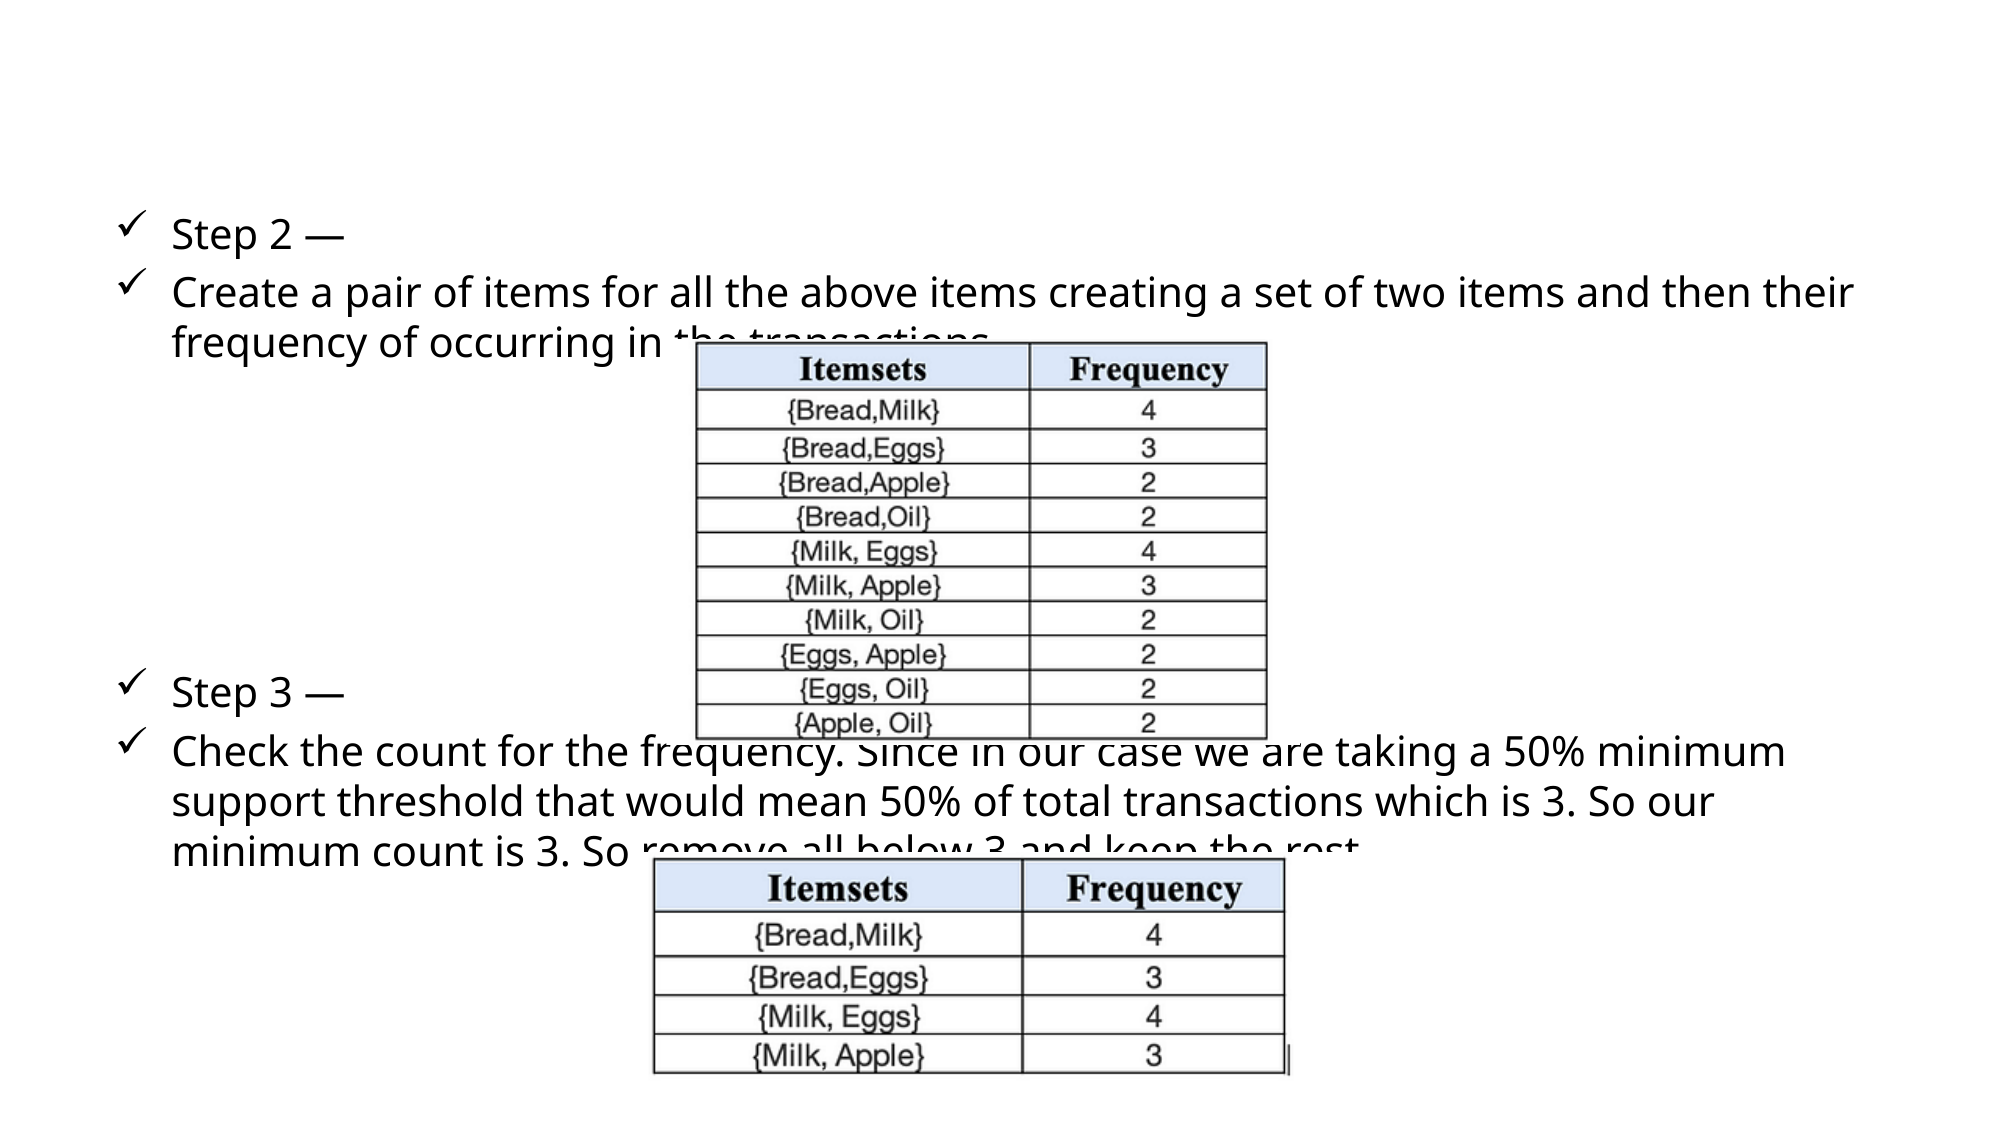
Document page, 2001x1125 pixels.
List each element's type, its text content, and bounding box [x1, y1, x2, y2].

picture [632, 852, 2000, 1083]
picture [666, 339, 1301, 746]
list Step 2 — Create a pair of items for all the above items creating a set of two items and then their frequency of occurring in the transactions. Step 3 — Check the count for the frequency. Since in our case we are taking a 50% minimum support threshold that would mean 50% of total transactions which is 3. So our minimum count is 3. So remove all below 3 and keep the rest. [99, 200, 1900, 1075]
